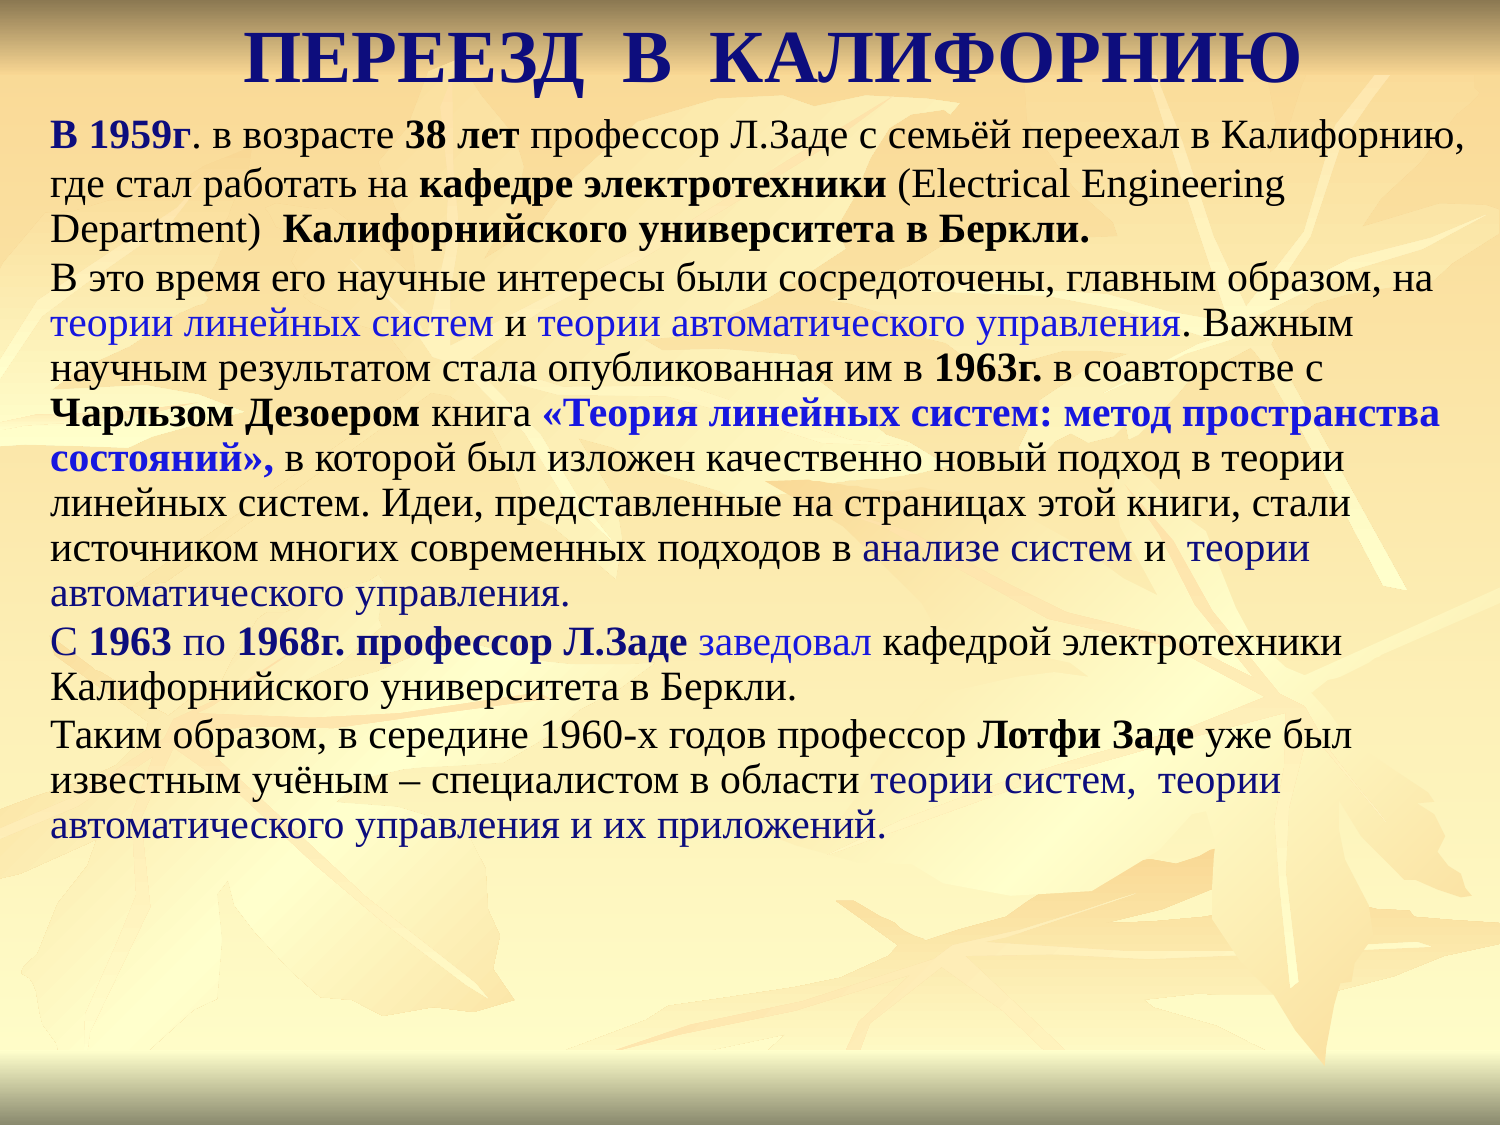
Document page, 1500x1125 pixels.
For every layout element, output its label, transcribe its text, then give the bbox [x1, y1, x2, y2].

subtitle В 1959г. в возрасте 38 лет профессор Л.Заде с семьёй переехал в Калифорнию, где стал работать на кафедре электротехники (Electrical Engineering Department) Калифорнийского университета в Беркли. В это время его научные интересы были сосредоточены, главным образом, на теории линейных систем и теории автоматического управления. Важным научным результатом стала опубликованная им в 1963г. в соавторстве с Чарльзом Дезоером книга «Теория линейных систем: метод пространства состояний», в которой был изложен качественно новый подход в теории линейных систем. Идеи, представленные на страницах этой книги, стали источником многих современных подходов в анализе систем и теории автоматического управления. С 1963 по 1968г. профессор Л.Заде заведовал кафедрой электротехники Калифорнийского университета в Беркли. Таким образом, в середине 1960-х годов профессор Лотфи Заде уже был известным учёным – специалистом в области теории систем, теории автоматического управления и их приложений. [34, 105, 1500, 1067]
title ПЕРЕЕЗД В КАЛИФОРНИЮ [46, 23, 1500, 83]
